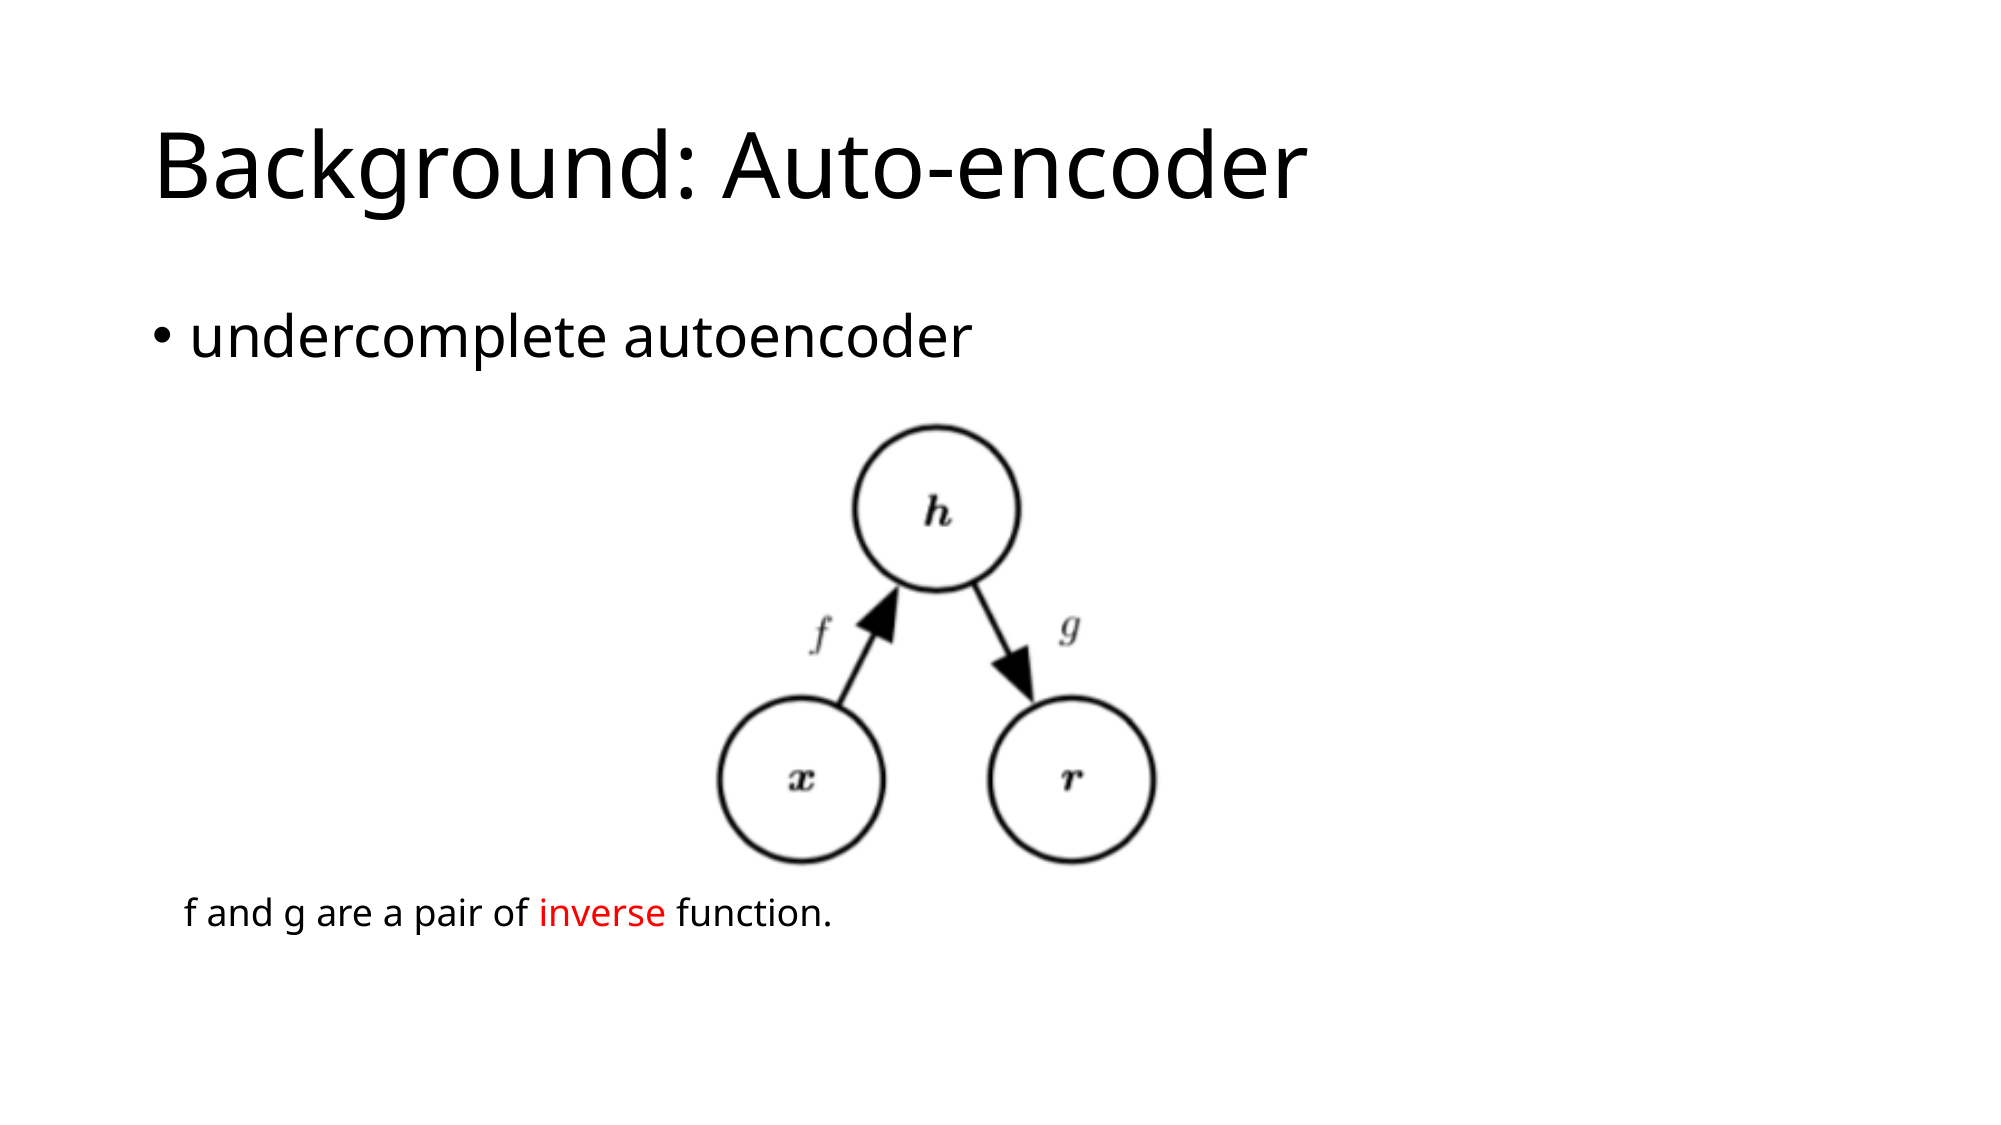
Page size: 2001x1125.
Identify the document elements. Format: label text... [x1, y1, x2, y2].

list undercomplete autoencoder [137, 299, 1863, 1014]
text_box f and g are a pair of inverse function. [159, 881, 848, 941]
title Background: Auto-encoder [137, 59, 1863, 278]
picture [632, 393, 1272, 871]
